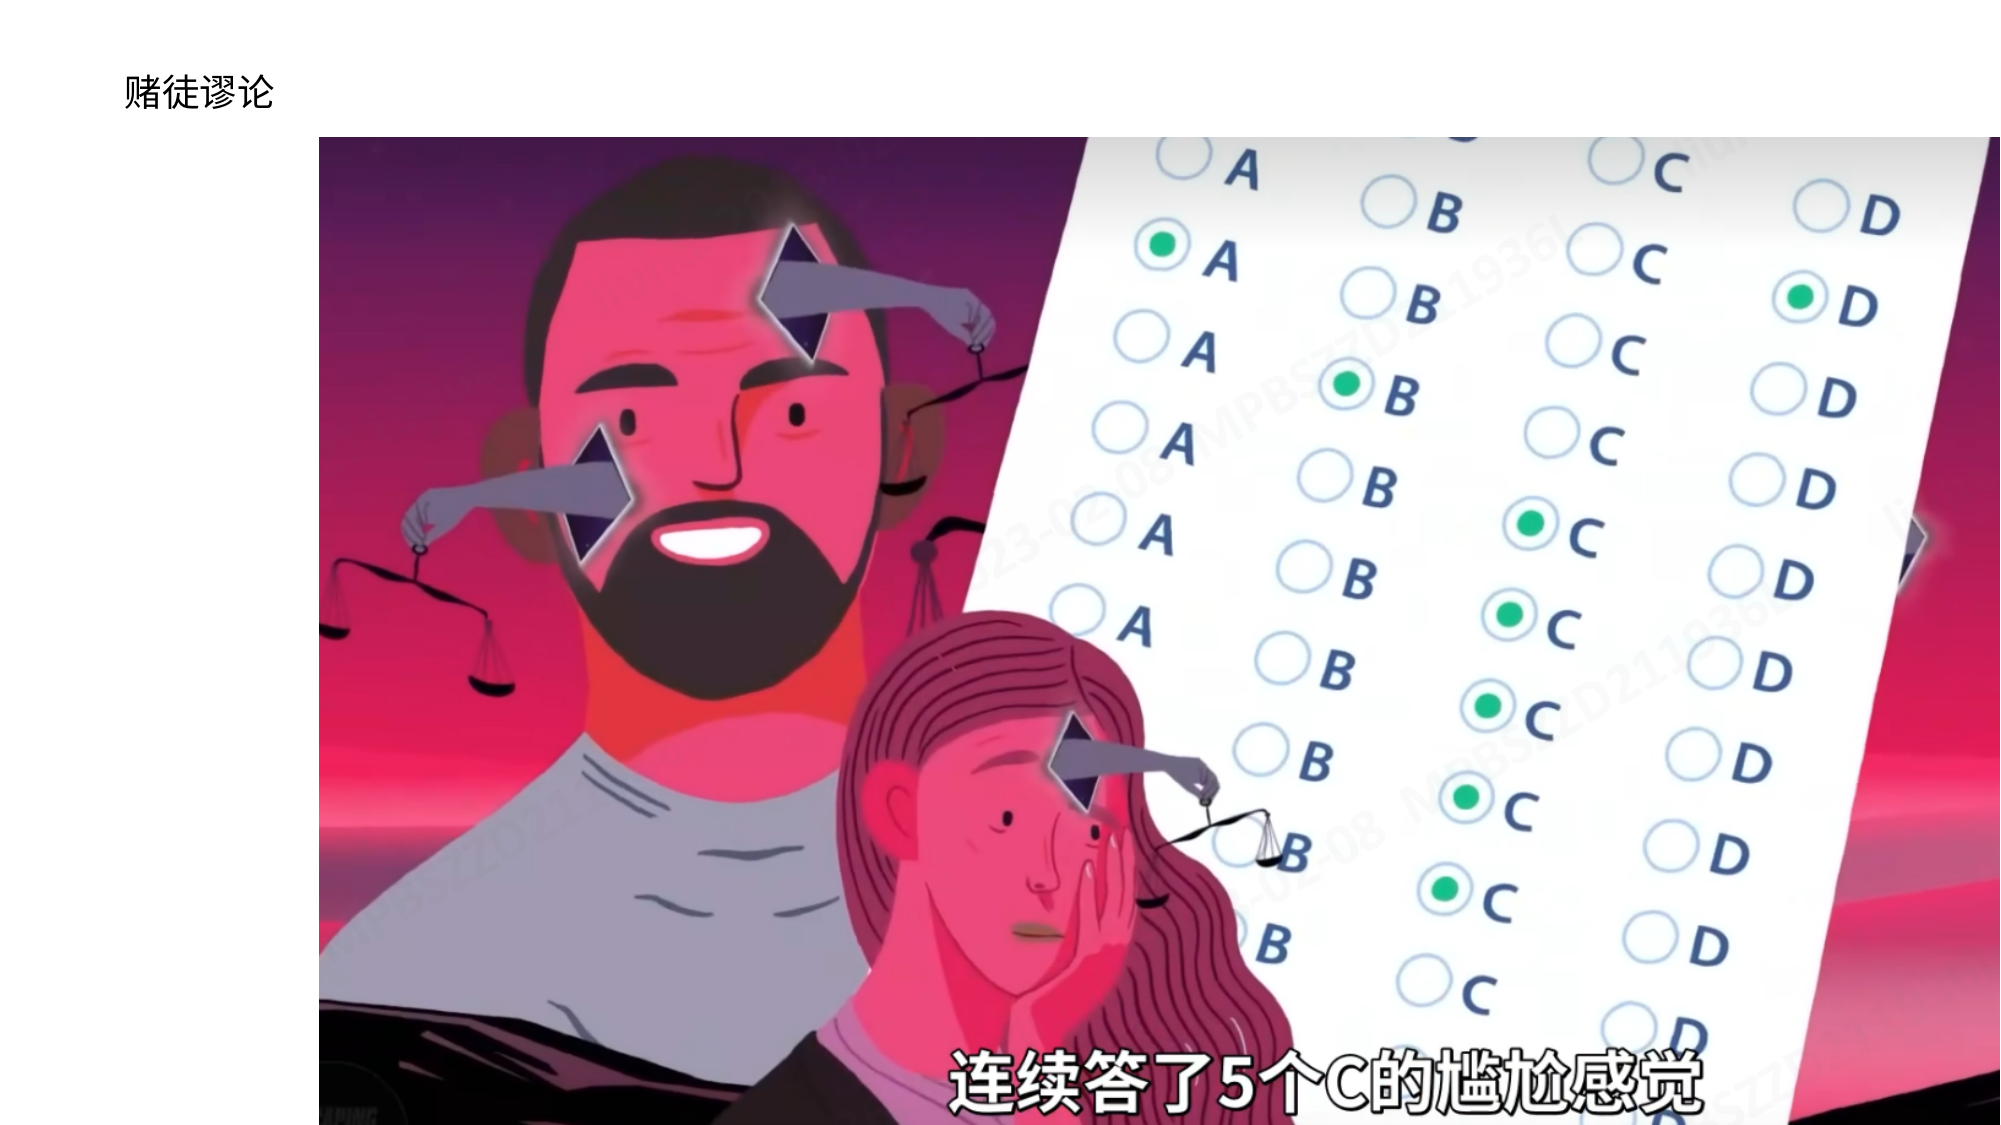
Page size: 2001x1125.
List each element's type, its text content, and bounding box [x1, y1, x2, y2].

picture [319, 137, 2000, 1125]
text_box 赌徒谬论 [109, 61, 290, 122]
